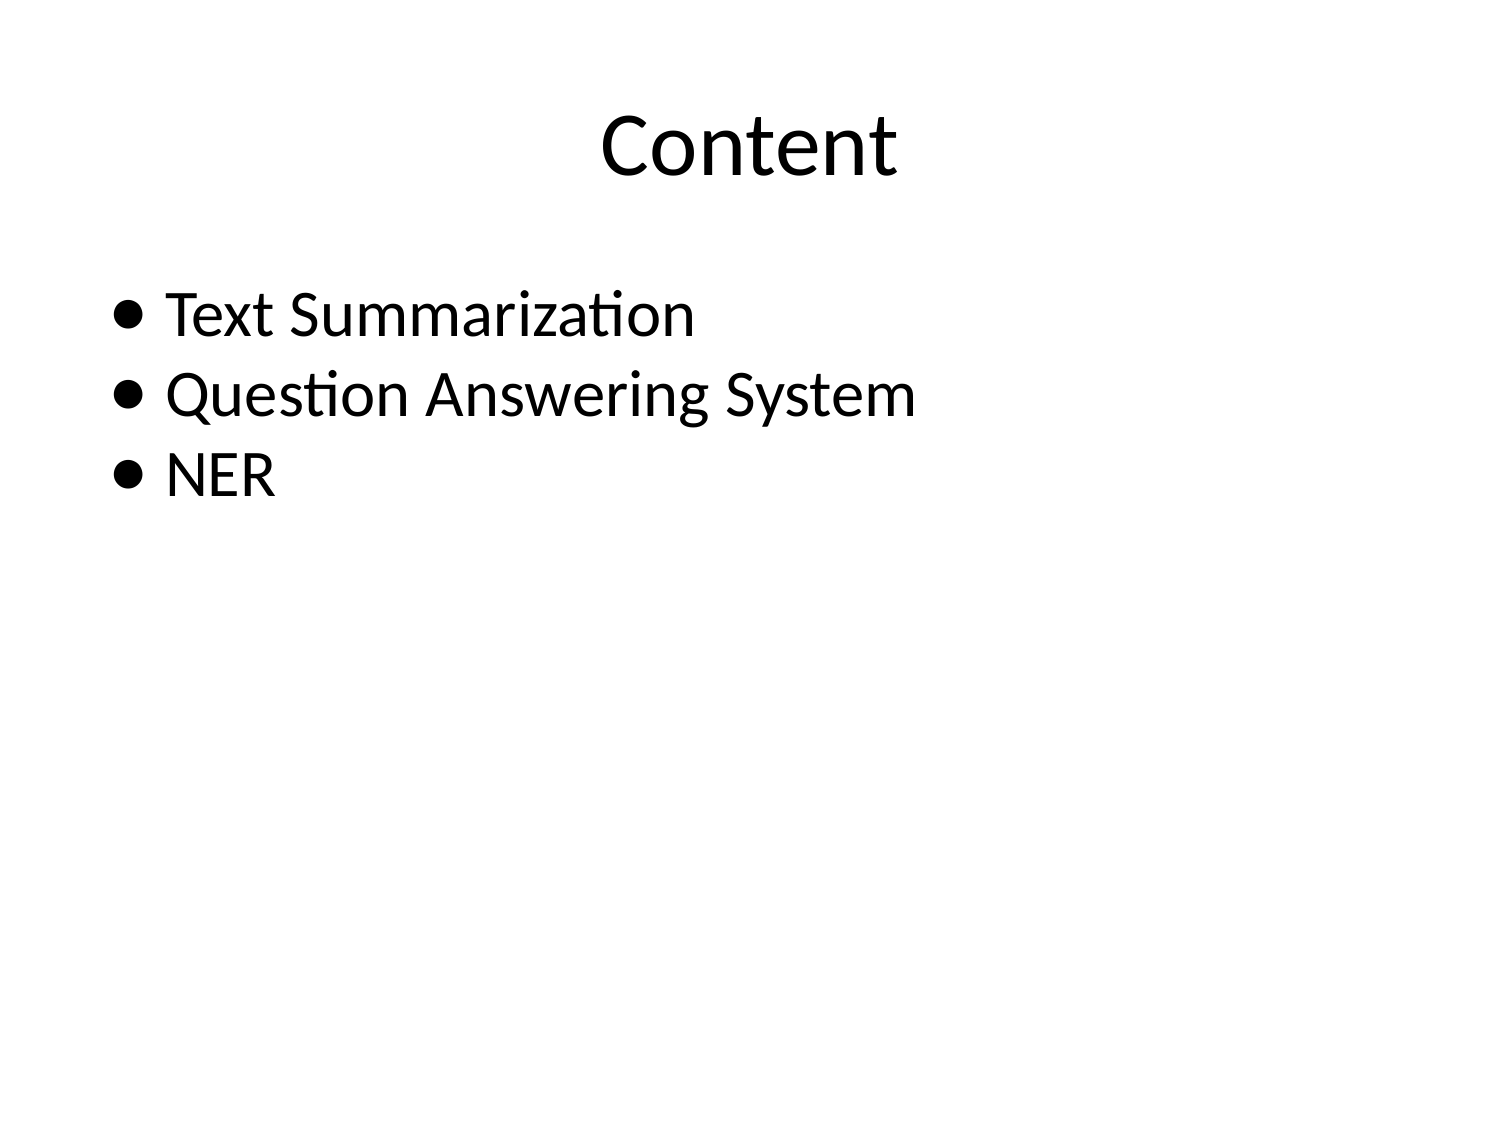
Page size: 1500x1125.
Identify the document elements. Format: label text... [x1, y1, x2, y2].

list Text Summarization Question Answering System NER [75, 262, 1425, 1005]
title Content [75, 45, 1425, 233]
